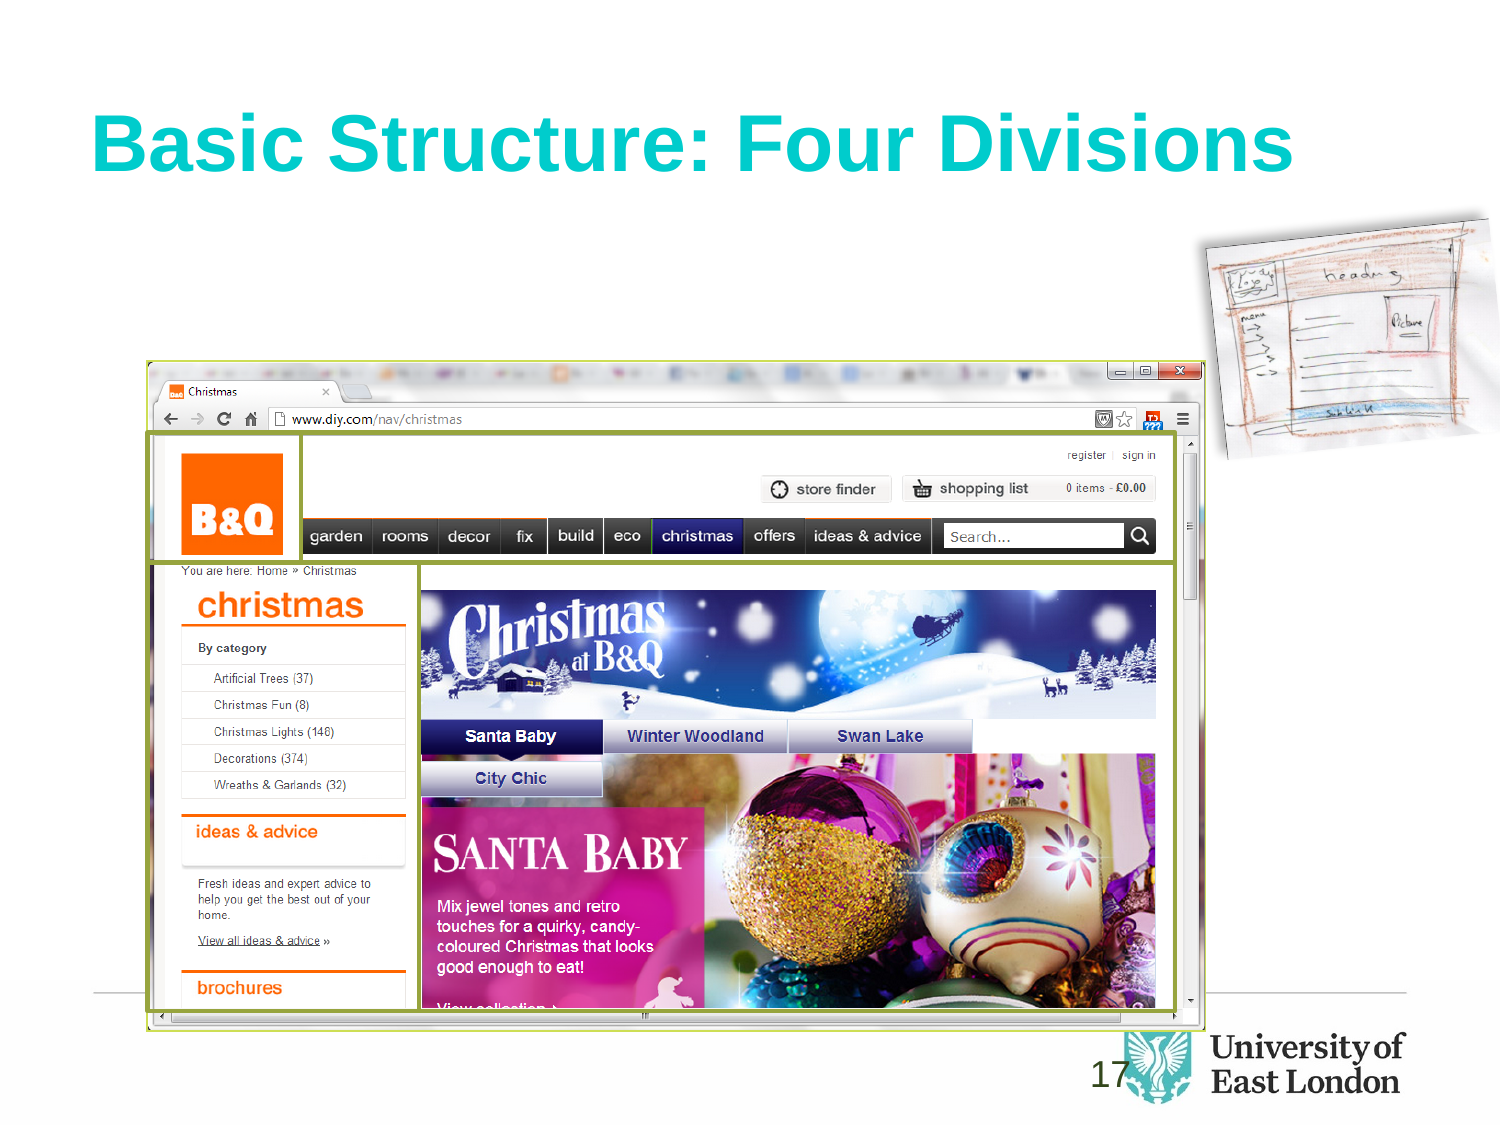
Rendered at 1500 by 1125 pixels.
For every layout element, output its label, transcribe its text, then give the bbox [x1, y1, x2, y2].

text_box 17 [1074, 1042, 1425, 1103]
picture [0, 361, 1500, 1125]
title Basic Structure: Four Divisions [75, 45, 1425, 233]
picture [1206, 219, 1500, 459]
